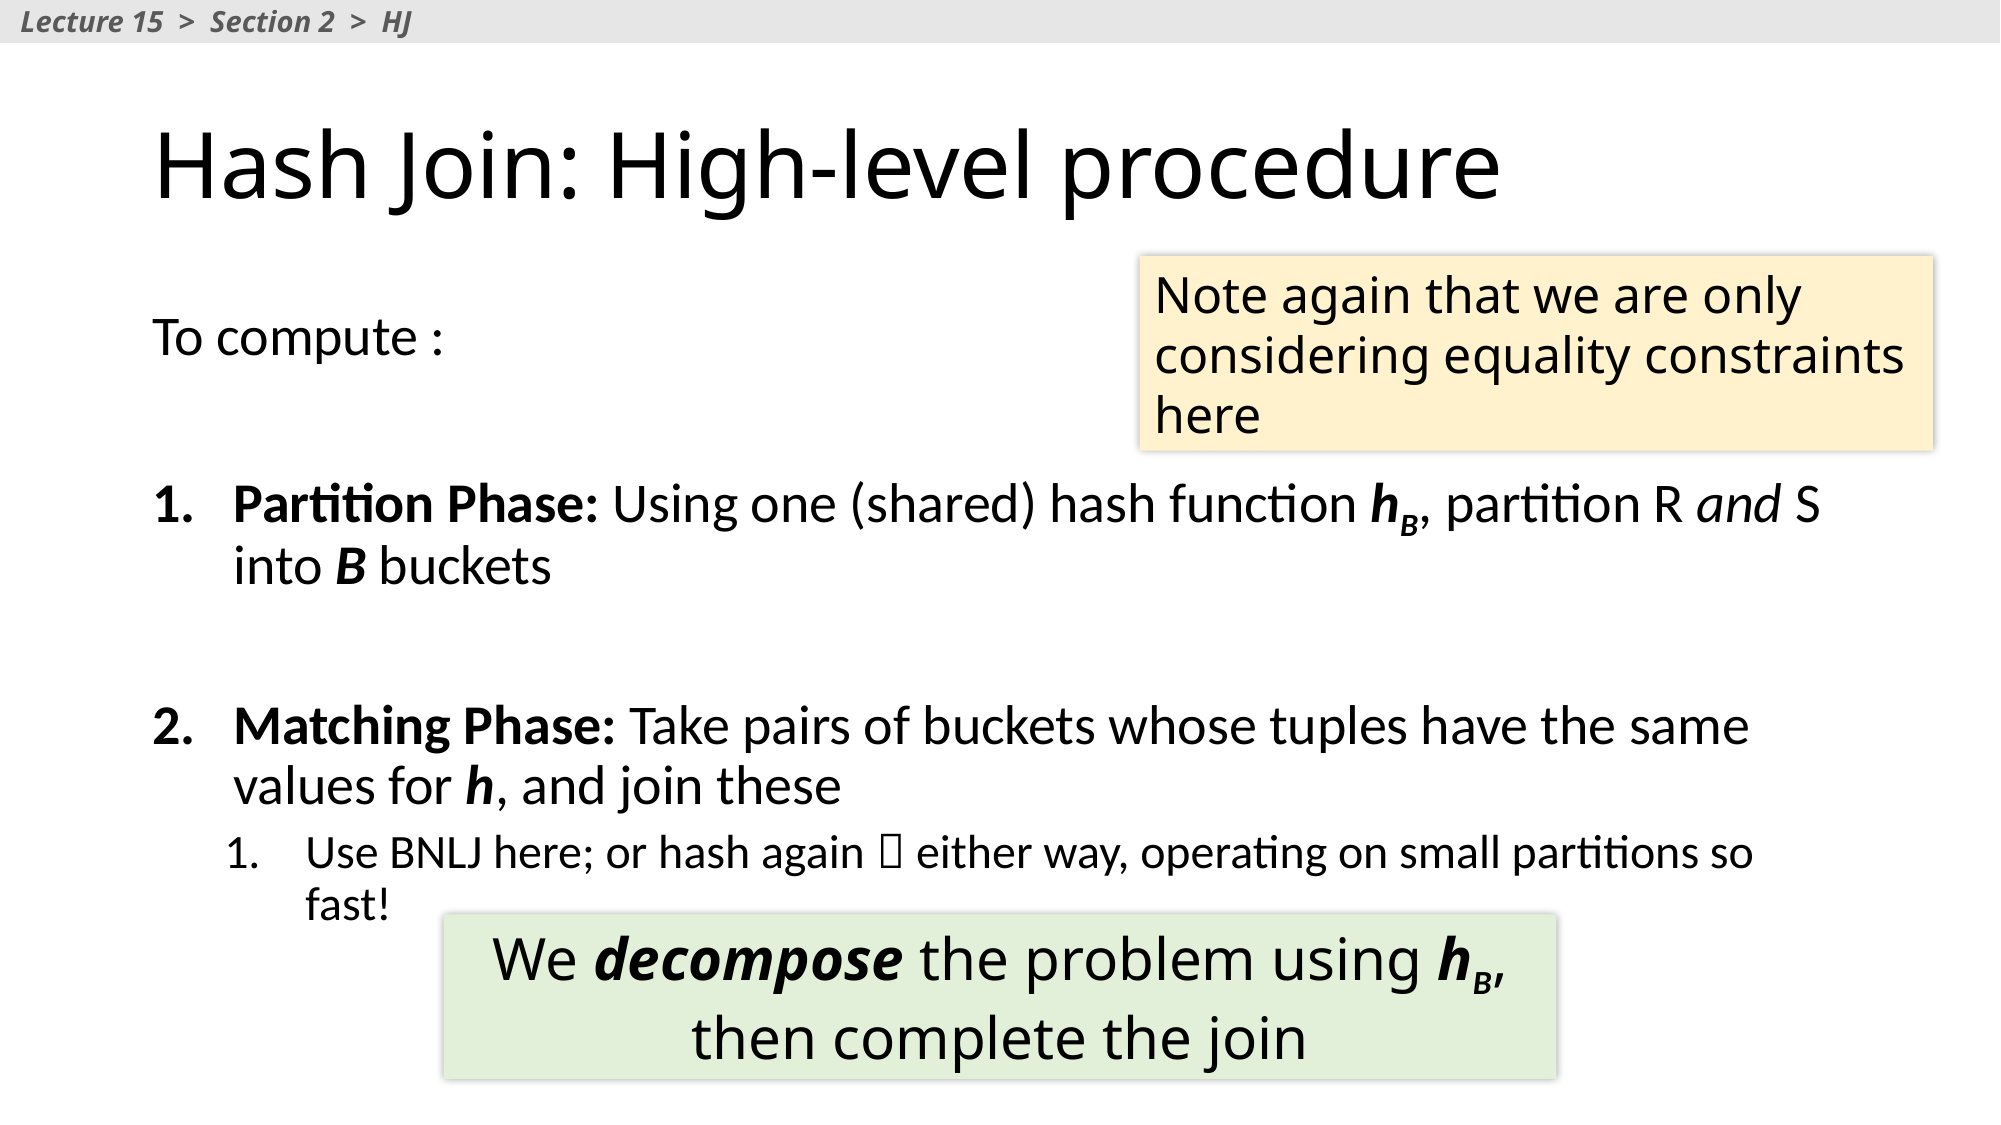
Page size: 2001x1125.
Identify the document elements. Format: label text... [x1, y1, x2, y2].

text_box We decompose the problem using hB, then complete the join [443, 914, 1557, 1079]
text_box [0, 0, 2000, 47]
text_box Note again that we are only considering equality constraints here [1139, 255, 1933, 451]
title Hash Join: High-level procedure [137, 59, 1863, 278]
